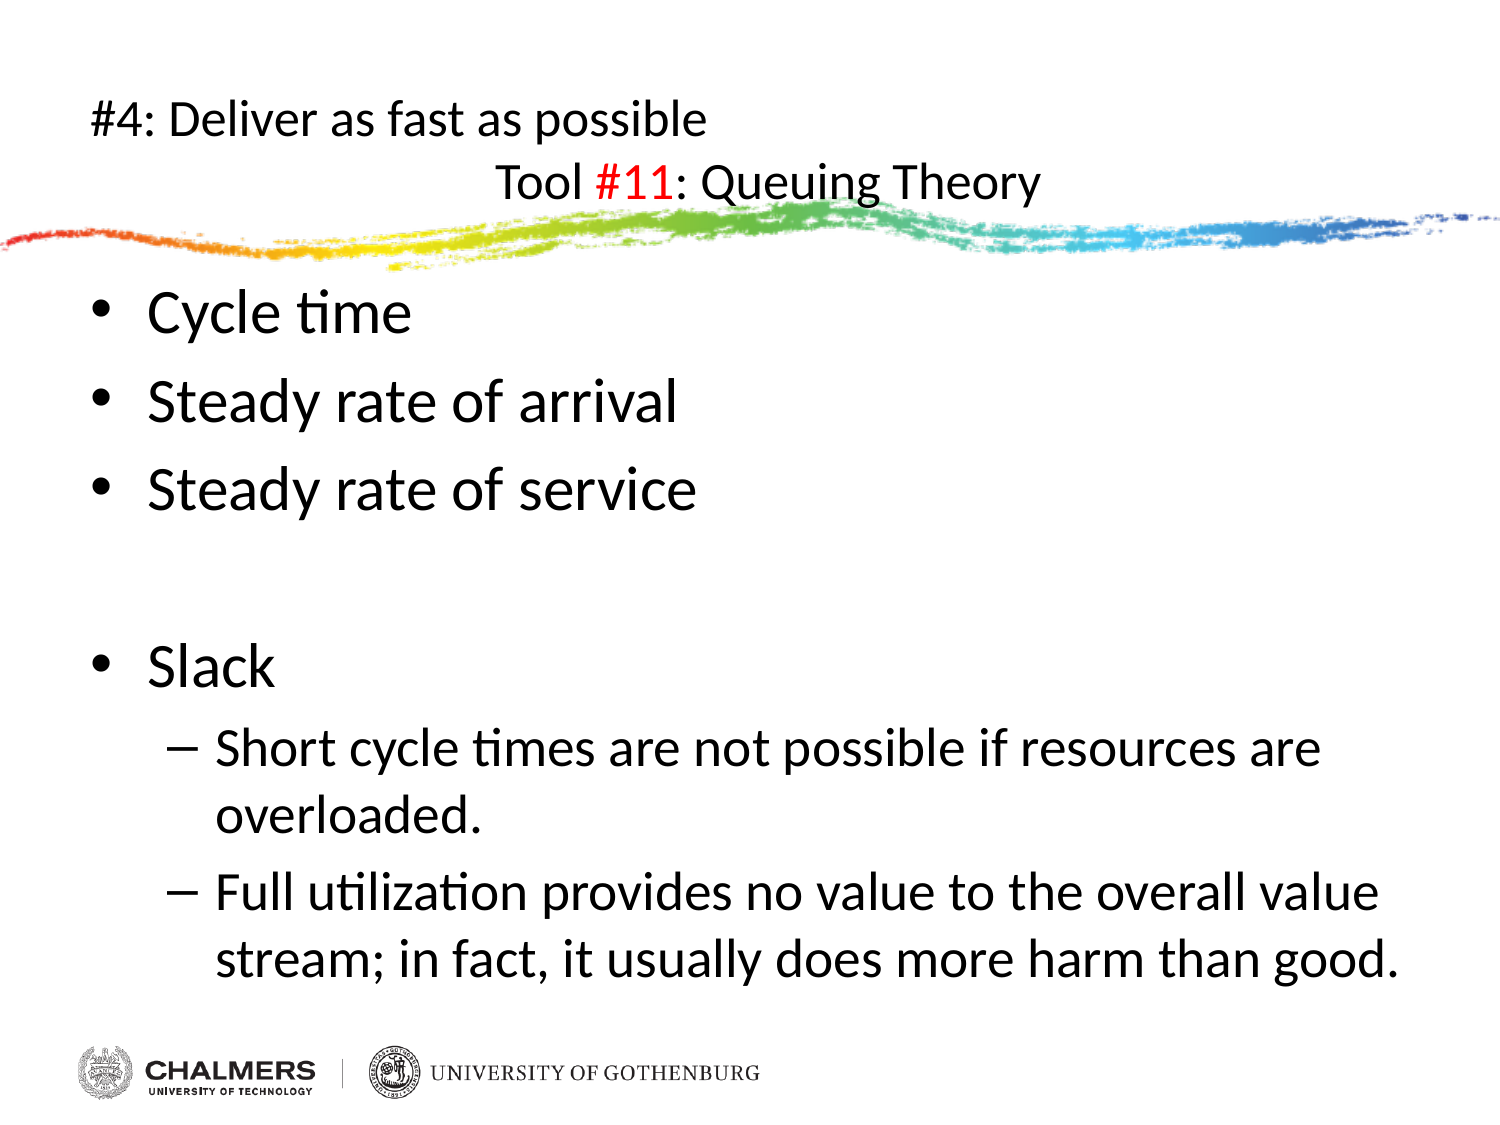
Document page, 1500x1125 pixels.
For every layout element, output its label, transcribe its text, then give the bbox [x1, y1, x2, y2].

title #4: Deliver as fast as possible Tool #11: Queuing Theory [75, 76, 1425, 218]
picture [0, 162, 1500, 292]
list Cycle time Steady rate of arrival Steady rate of service Slack Short cycle times are not possible if resources are overloaded. Full utilization provides no value to the overall value stream; in fact, it usually does more harm than good. [75, 262, 1425, 1005]
